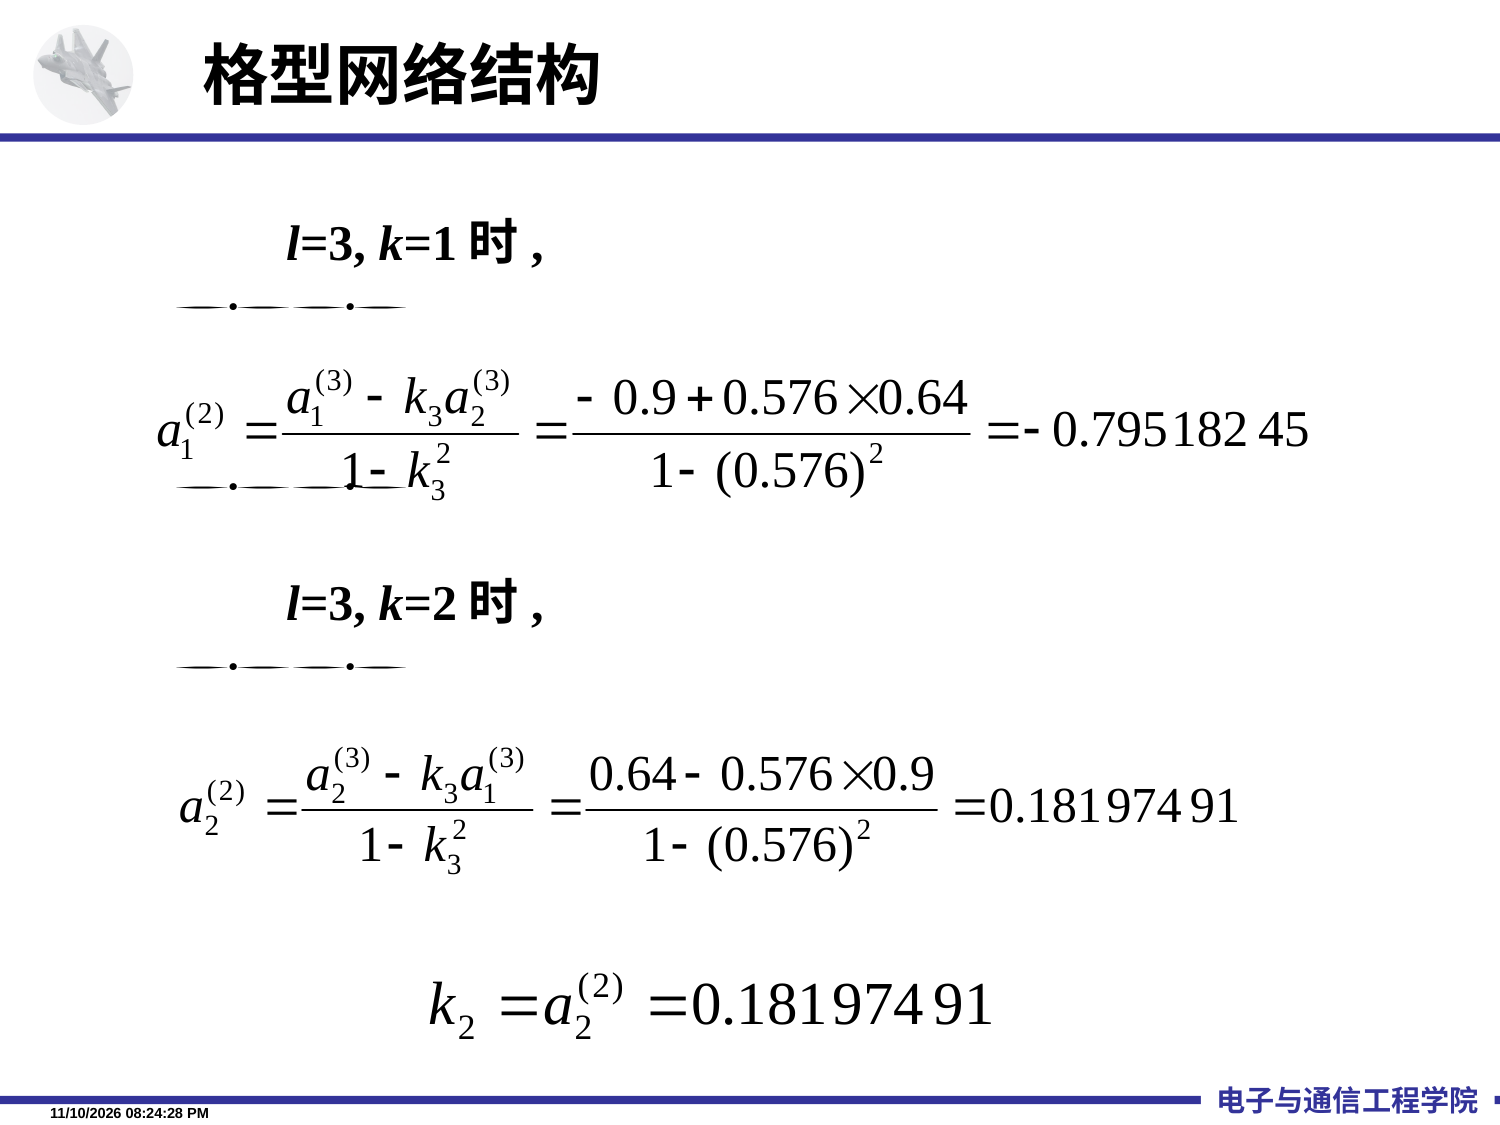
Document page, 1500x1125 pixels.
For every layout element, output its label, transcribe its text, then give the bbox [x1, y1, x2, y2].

text_box 格型网络结构 [187, 24, 622, 121]
text_box 基本构成单元 [33, 24, 134, 125]
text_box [135, 202, 1365, 1051]
